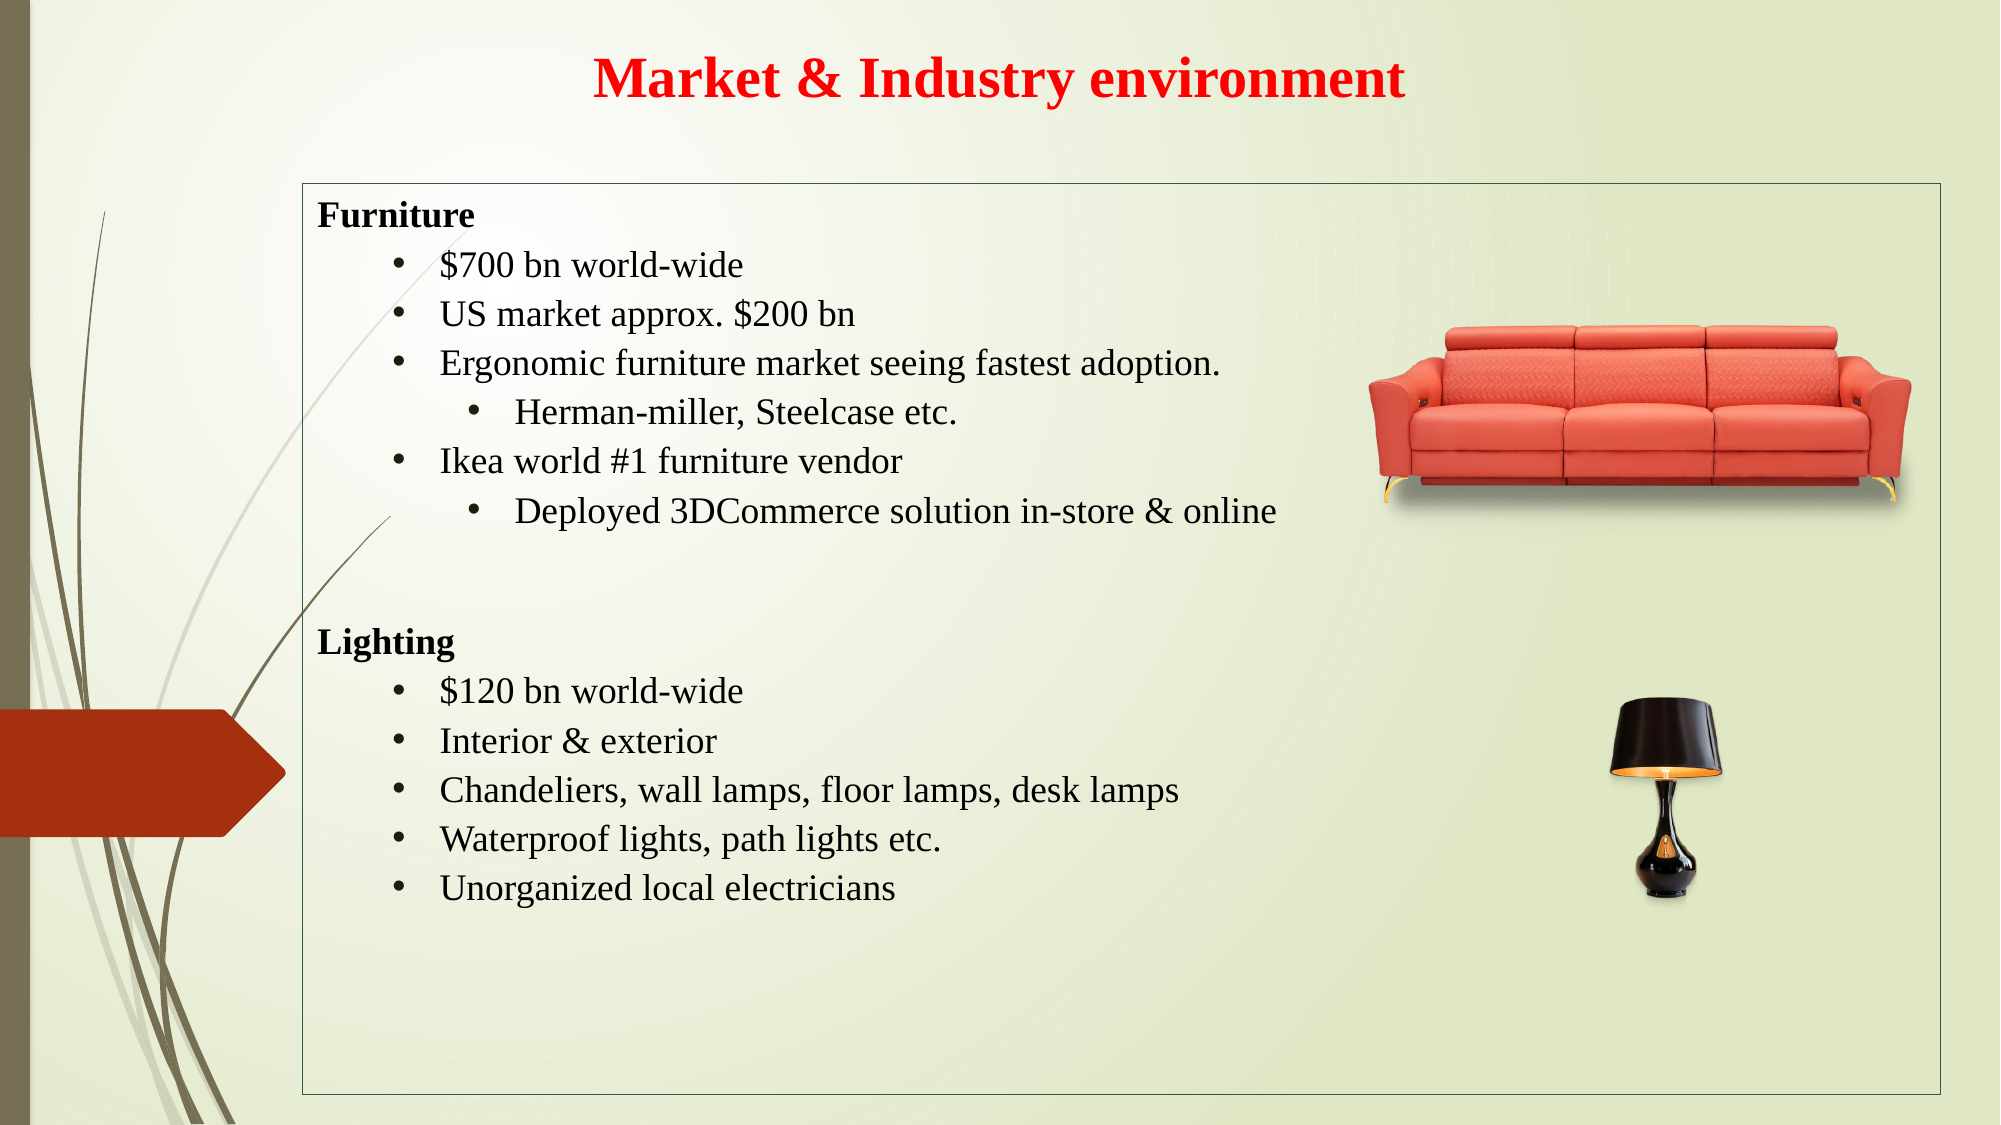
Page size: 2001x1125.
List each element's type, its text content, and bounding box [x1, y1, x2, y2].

subtitle Furniture $700 bn world-wide US market approx. $200 bn Ergonomic furniture market seeing fastest adoption. Herman-miller, Steelcase etc. Ikea world #1 furniture vendor Deployed 3DCommerce solution in-store & online Lighting $120 bn world-wide Interior & exterior Chandeliers, wall lamps, floor lamps, desk lamps Waterproof lights, path lights etc. Unorganized local electricians [302, 183, 1941, 1095]
title Market & Industry environment [400, 0, 1600, 148]
picture [1338, 262, 1942, 563]
picture [1552, 687, 1779, 925]
